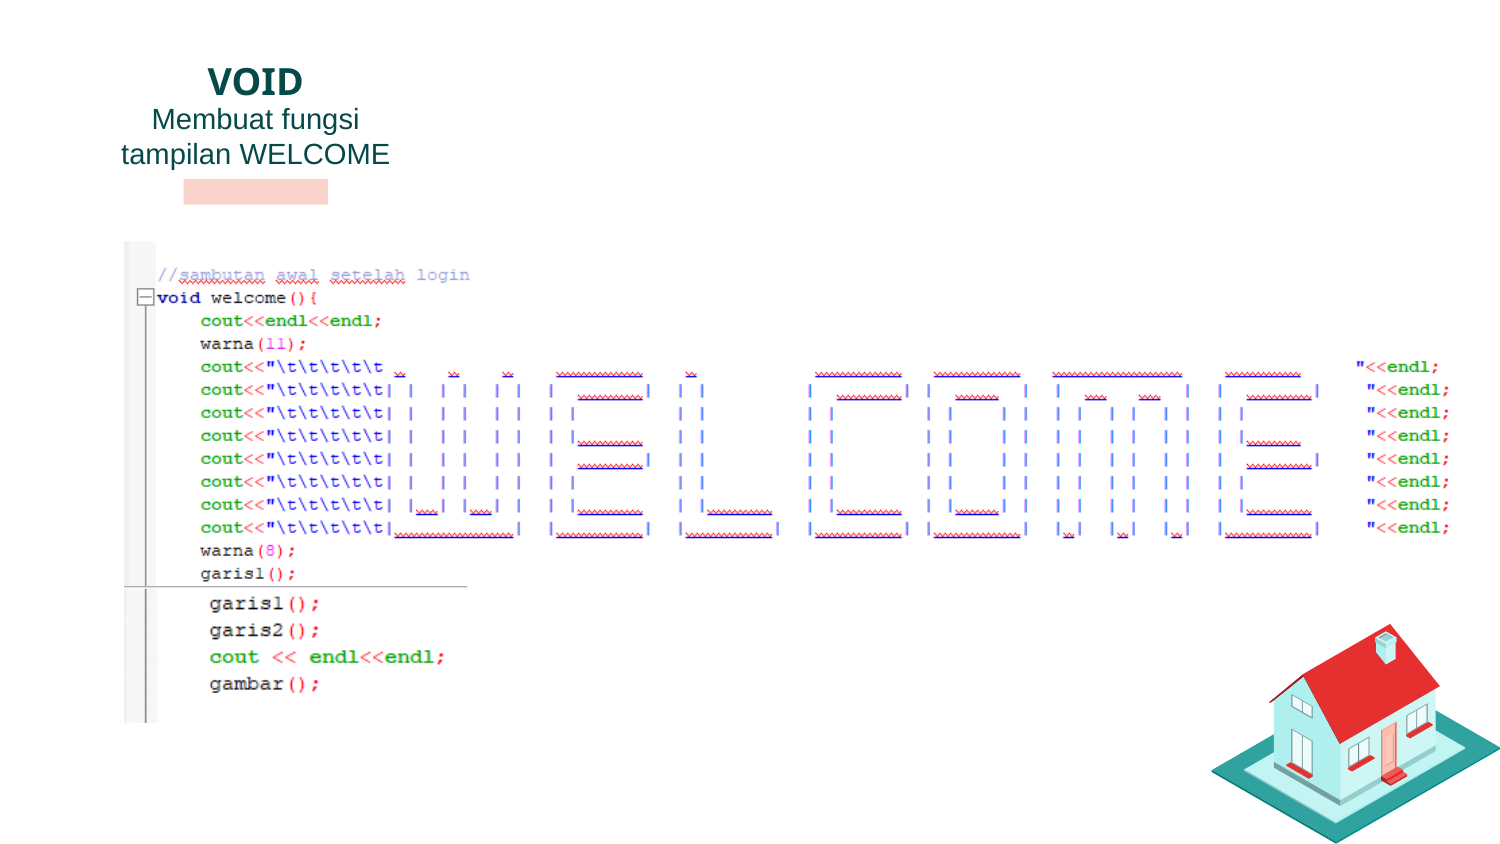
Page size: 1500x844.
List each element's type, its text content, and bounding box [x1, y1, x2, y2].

subtitle VOID [75, 23, 436, 118]
subtitle Membuat fungsi tampilan WELCOME [87, 118, 424, 214]
picture [123, 241, 1460, 723]
text_box [183, 178, 328, 205]
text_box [1211, 623, 1500, 844]
